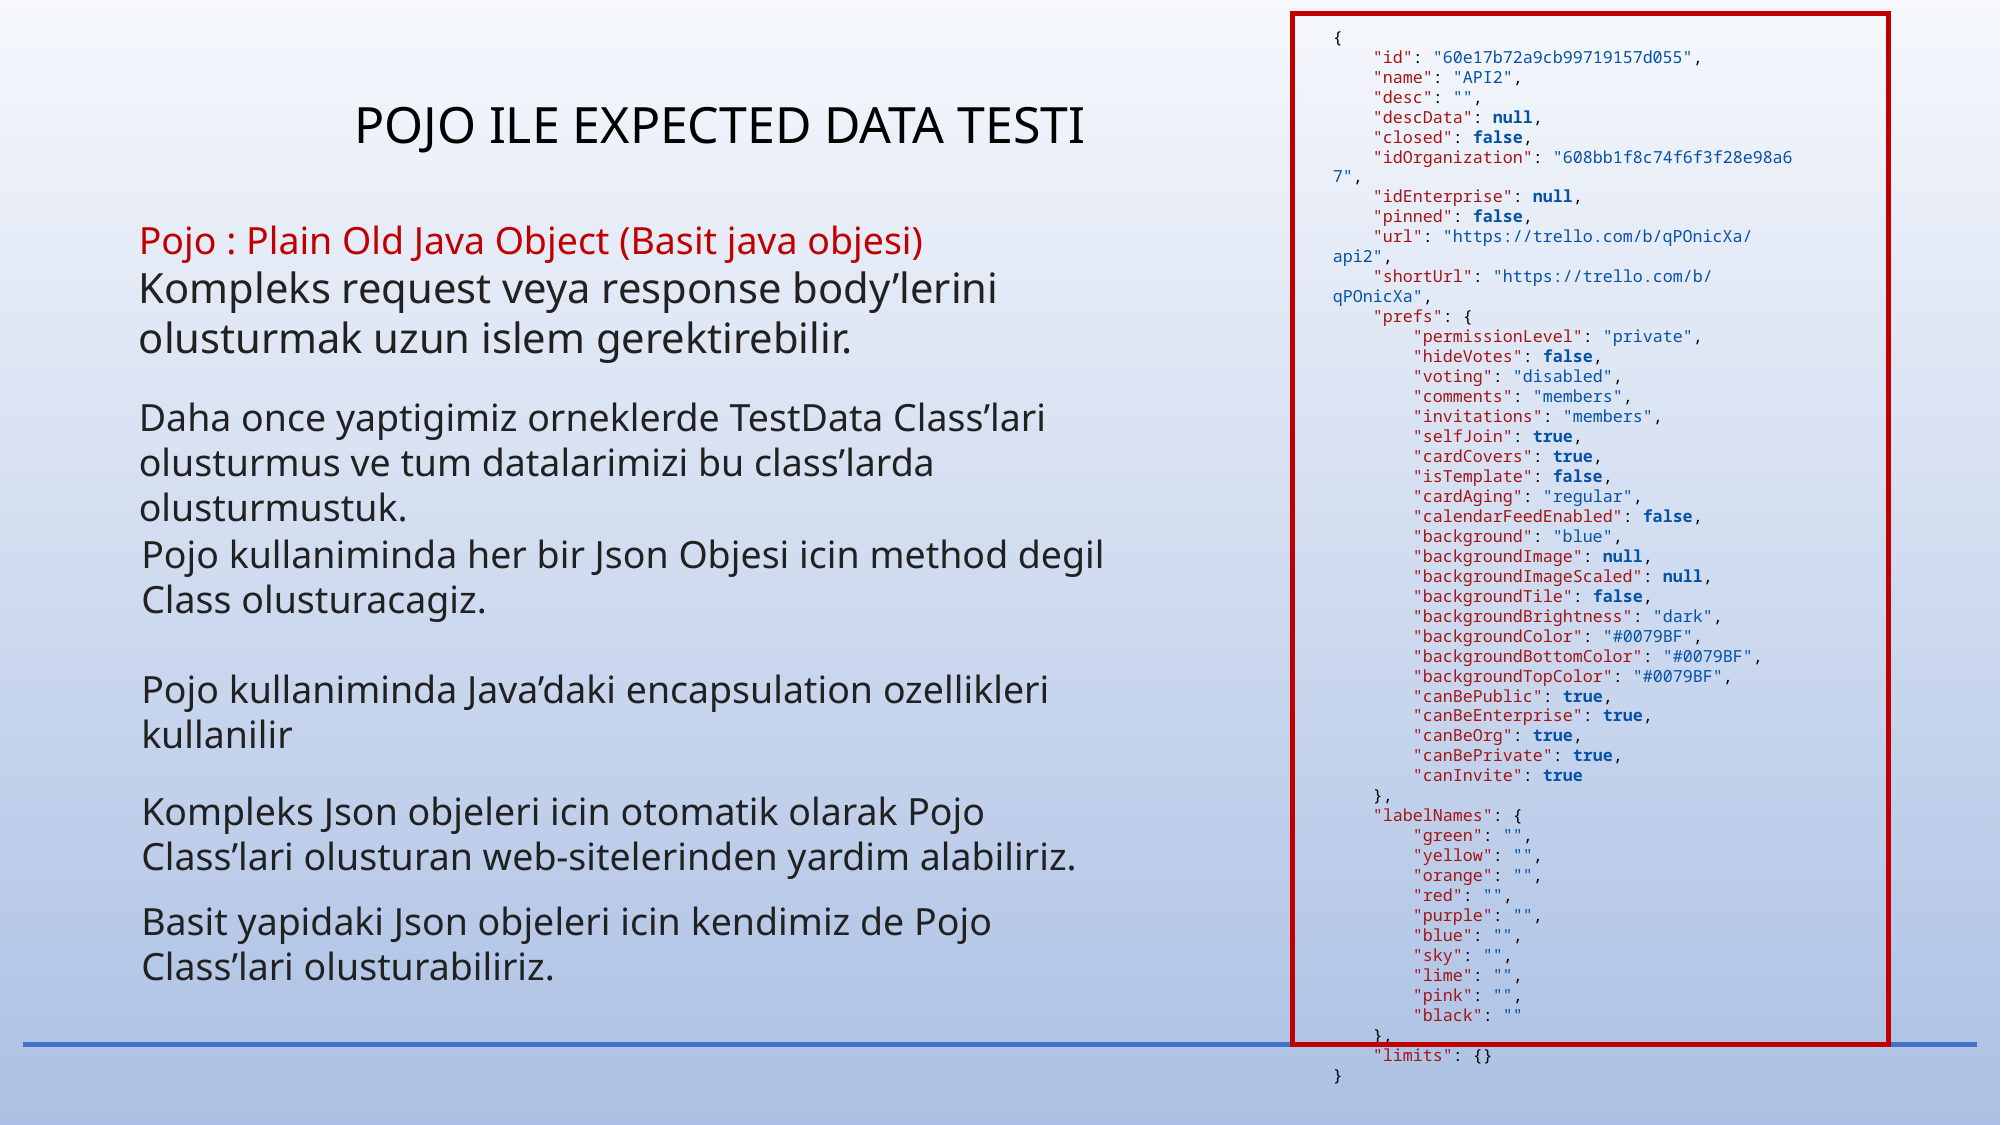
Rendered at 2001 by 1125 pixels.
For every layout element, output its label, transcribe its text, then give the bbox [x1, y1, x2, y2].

text_box POJO ILE EXPECTED DATA TESTI [174, 86, 1266, 161]
text_box Daha once yaptigimiz orneklerde TestData Class’lari olusturmus ve tum datalarimizi bu class’larda olusturmustuk. [124, 386, 1204, 537]
text_box Kompleks Json objeleri icin otomatik olarak Pojo Class’lari olusturan web-sitelerinden yardim alabiliriz. [126, 781, 1127, 886]
text_box Pojo : Plain Old Java Object (Basit java objesi) Kompleks request veya response body’lerini olusturmak uzun islem gerektirebilir. [124, 209, 1241, 370]
text_box Pojo kullaniminda her bir Json Objesi icin method degil Class olusturacagiz. [126, 523, 1127, 629]
text_box Basit yapidaki Json objeleri icin kendimiz de Pojo Class’lari olusturabiliriz. [126, 890, 1127, 996]
text_box { "id": "60e17b72a9cb99719157d055", "name": "API2", "desc": "", "descData": null, "closed": false, "idOrganization": "608bb1f8c74f6f3f28e98a67", "idEnterprise": null, "pinned": false, "url": "https://trello.com/b/qPOnicXa/api2", "shortUrl": "https://trello.com/b/qPOnicXa", "prefs": { "permissionLevel": "private", "hideVotes": false, "voting": "disabled", "comments": "members", "invitations": "members", "selfJoin": true, "cardCovers": true, "isTemplate": false, "cardAging": "regular", "calendarFeedEnabled": false, "background": "blue", "backgroundImage": null, "backgroundImageScaled": null, "backgroundTile": false, "backgroundBrightness": "dark", "backgroundColor": "#0079BF", "backgroundBottomColor": "#0079BF", "backgroundTopColor": "#0079BF", "canBePublic": true, "canBeEnterprise": true, "canBeOrg": true, "canBePrivate": true, "canInvite": true }, "labelNames": { "green": "", "yellow": "", "orange": "", "red": "", "purple": "", "blue": "", "sky": "", "lime": "", "pink": "", "black": "" }, "limits": {} } [1318, 1045, 1812, 1092]
text_box [1292, 13, 1889, 1044]
text_box Pojo kullaniminda Java’daki encapsulation ozellikleri kullanilir [126, 658, 1185, 764]
